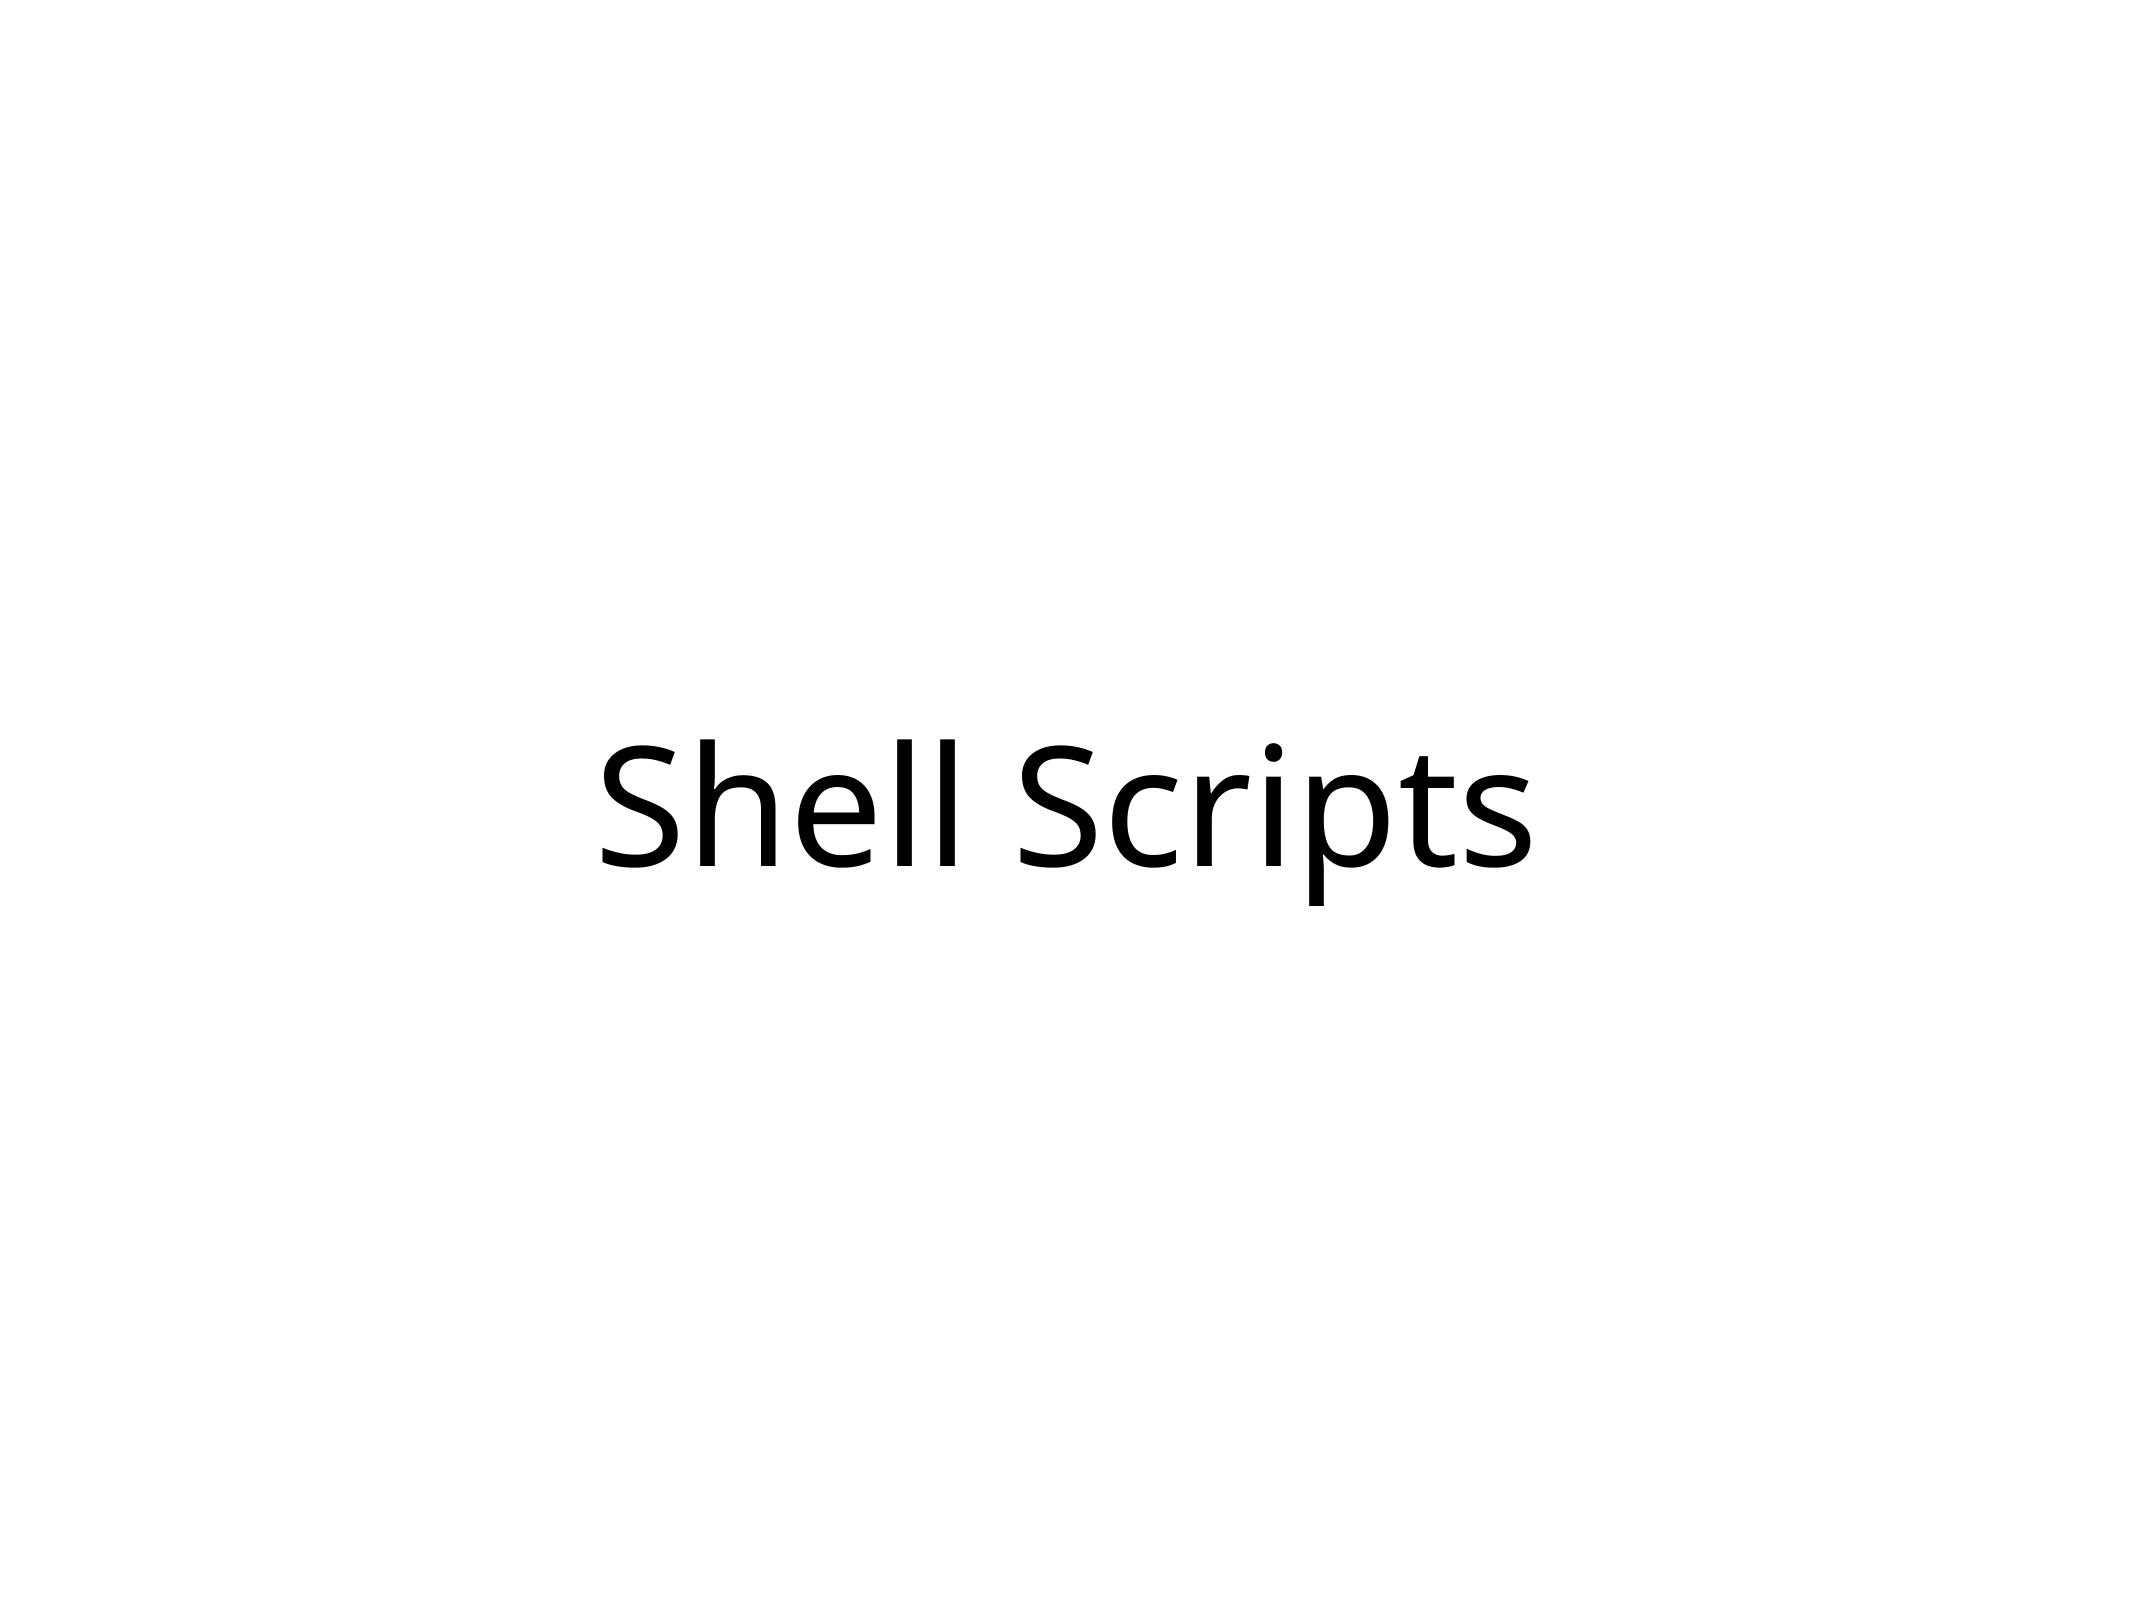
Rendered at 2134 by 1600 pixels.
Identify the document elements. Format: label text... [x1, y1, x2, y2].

title Shell Scripts [207, 528, 1926, 1072]
